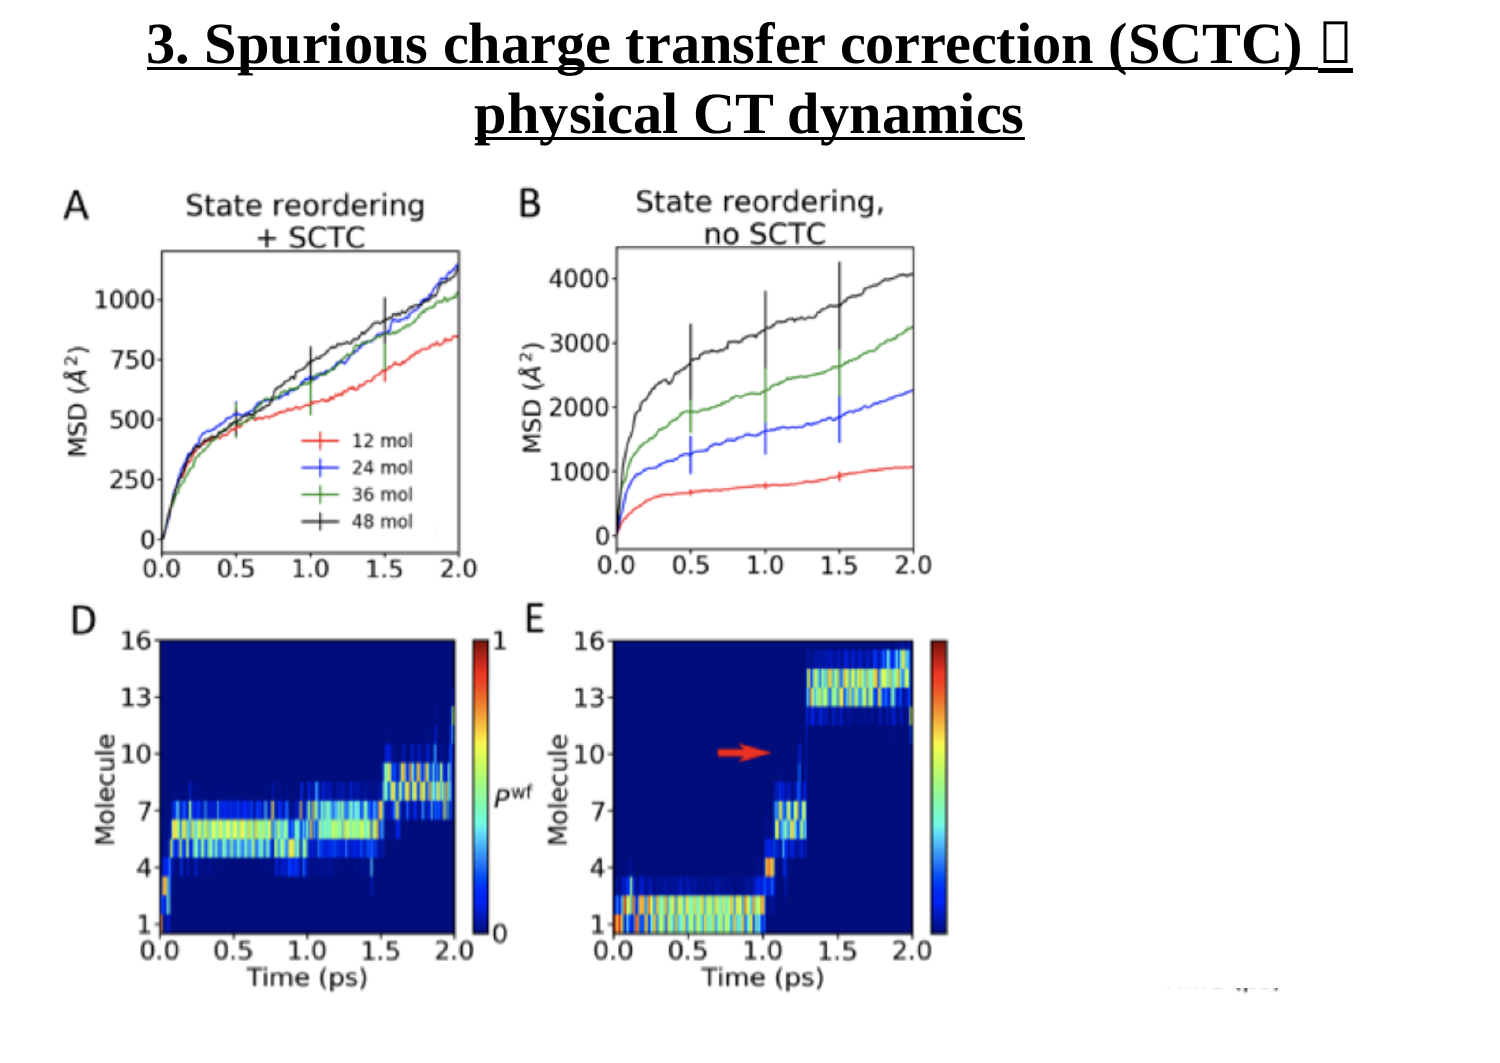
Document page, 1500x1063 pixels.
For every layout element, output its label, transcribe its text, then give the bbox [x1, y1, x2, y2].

picture [43, 175, 1457, 1007]
text_box AAAA AAAAAA AAAA AAAA AAAA [949, 93, 1475, 988]
title 3. Spurious charge transfer correction (SCTC)  physical CT dynamics [112, 31, 1388, 120]
